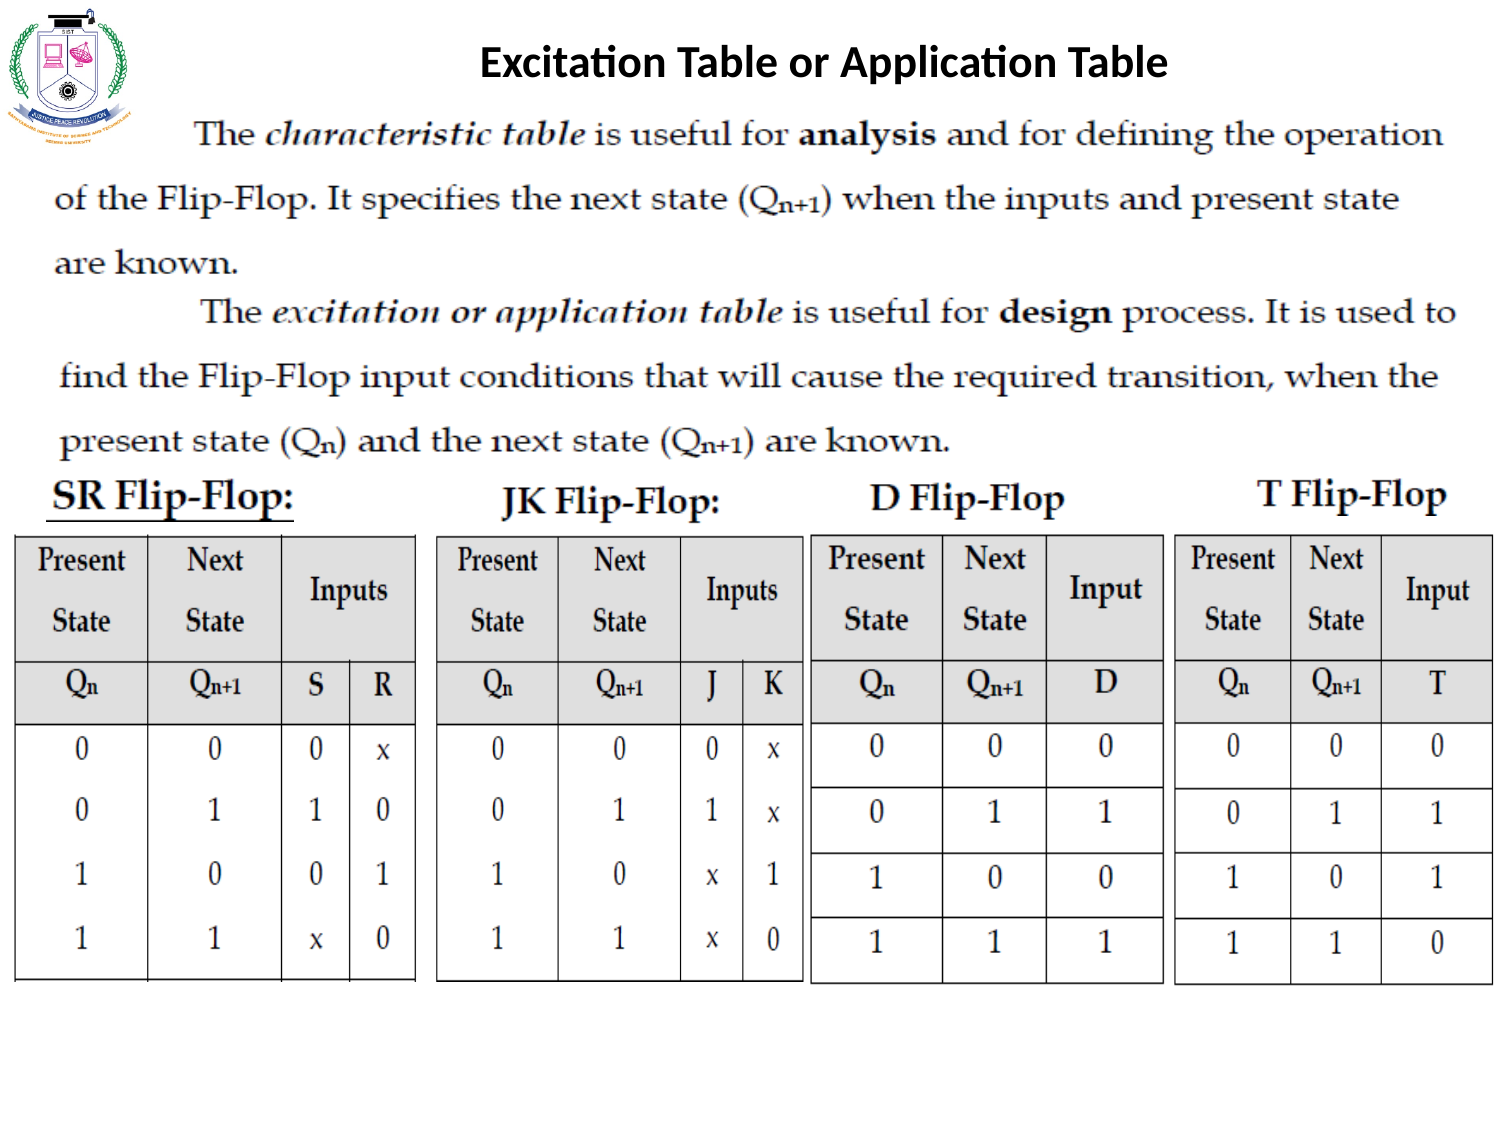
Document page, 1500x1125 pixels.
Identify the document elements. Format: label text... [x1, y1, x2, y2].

picture [433, 475, 1500, 991]
title Excitation Table or Application Table [150, 23, 1500, 96]
picture [11, 527, 423, 983]
picture [0, 0, 1457, 285]
picture [46, 287, 1500, 523]
picture [1253, 474, 1448, 516]
